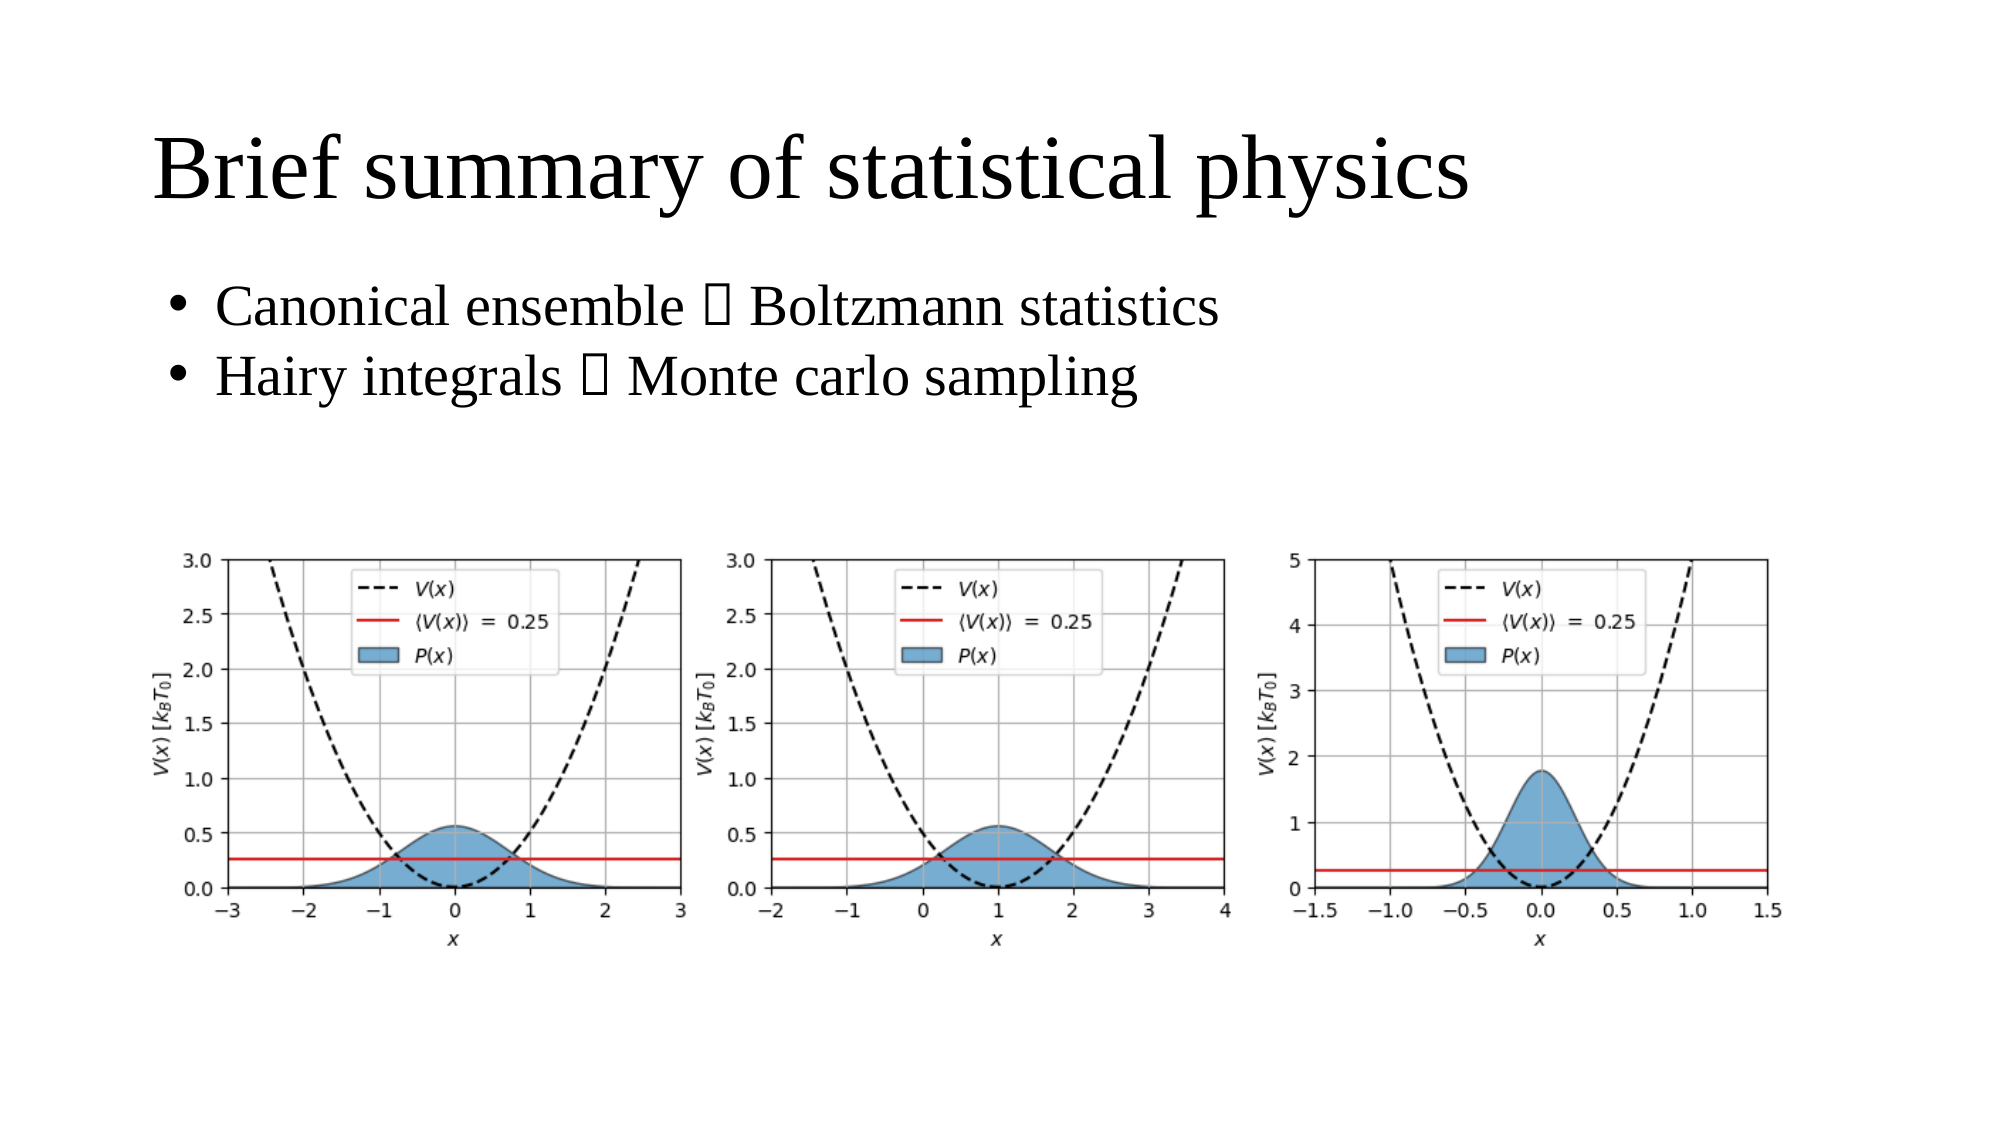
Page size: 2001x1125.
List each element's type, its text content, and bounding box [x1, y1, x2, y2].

text_box Canonical ensemble  Boltzmann statistics Hairy integrals  Monte carlo sampling [153, 259, 1236, 415]
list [136, 538, 1798, 964]
title Brief summary of statistical physics [137, 59, 1863, 278]
